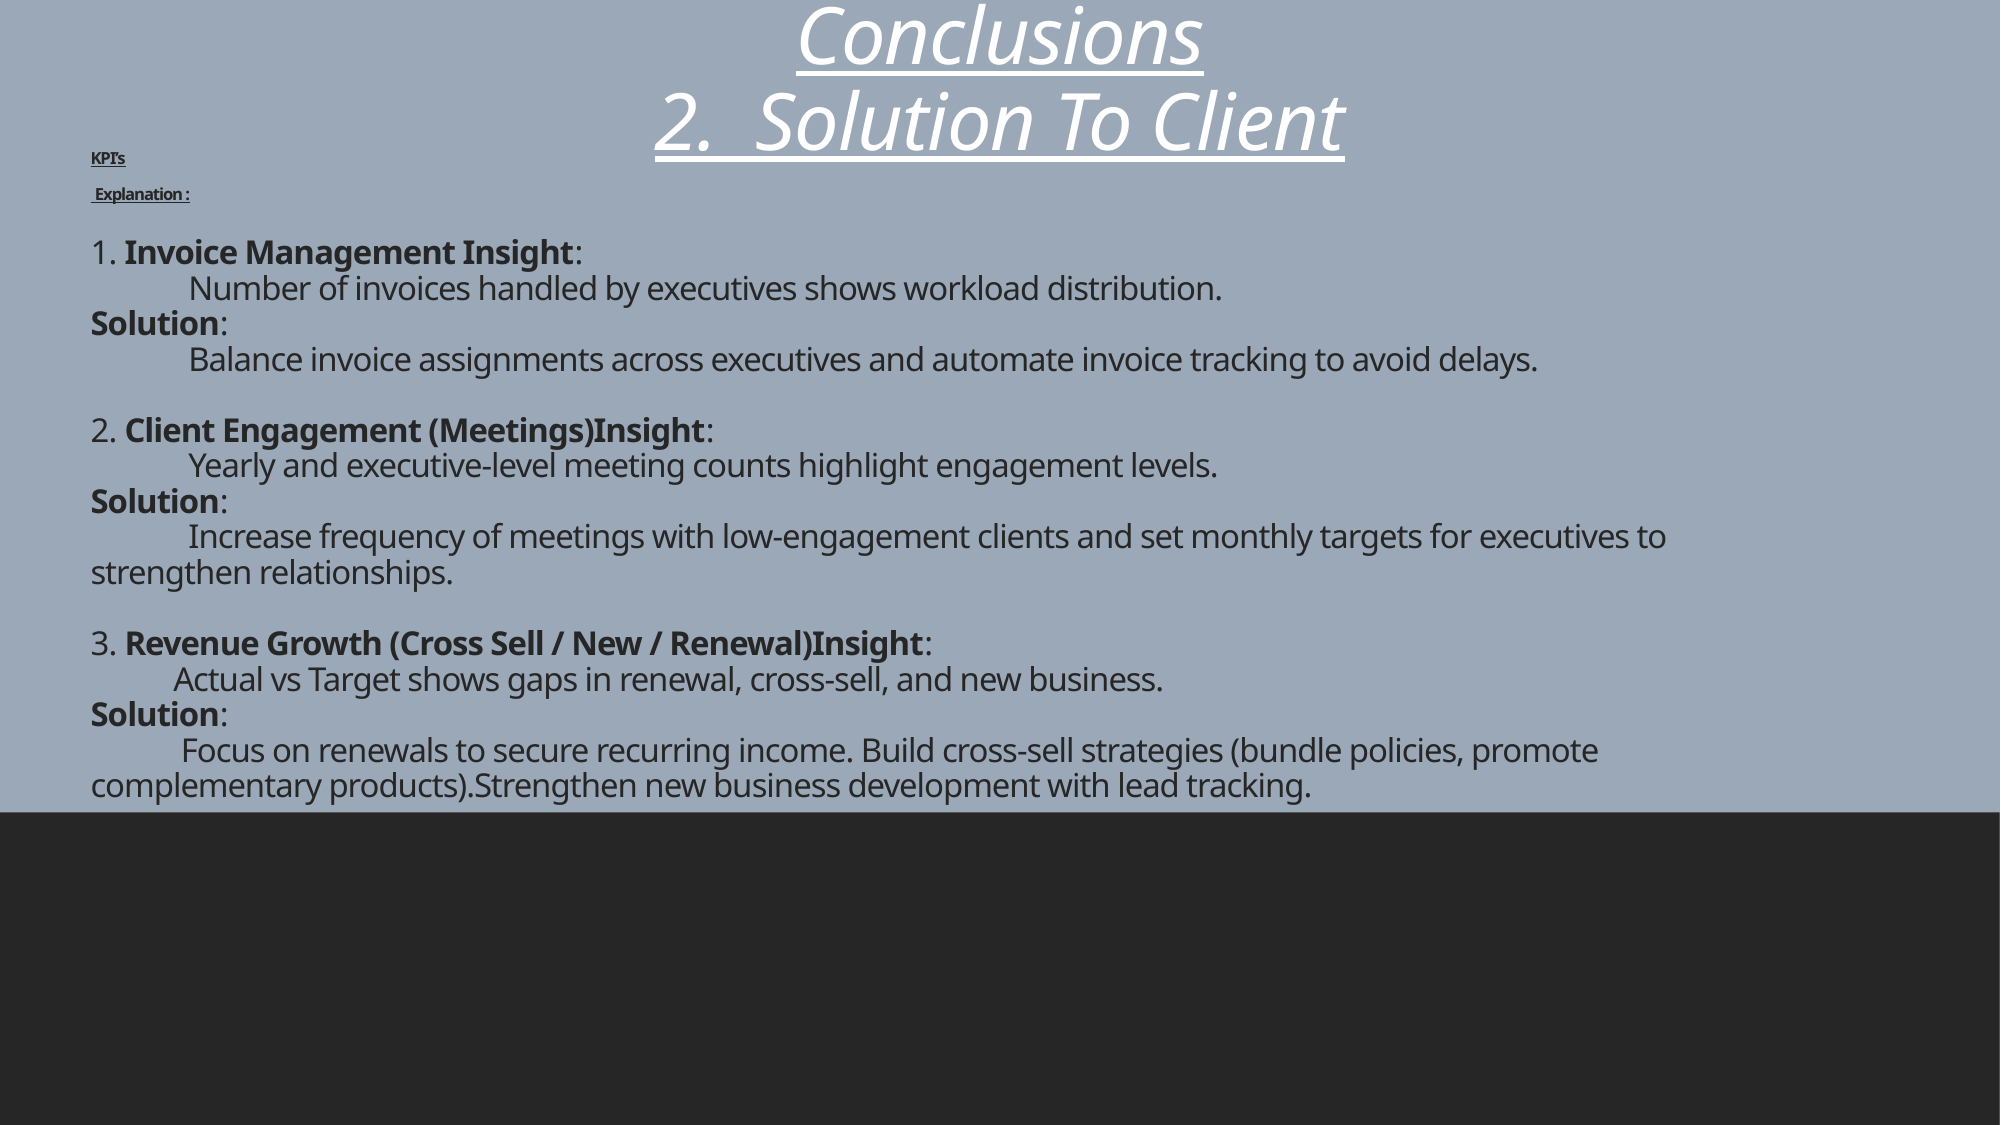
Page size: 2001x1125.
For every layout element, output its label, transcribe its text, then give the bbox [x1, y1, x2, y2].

text_box [0, 811, 2000, 1125]
text_box KPI’s Explanation : [75, 141, 408, 212]
text_box 1. Invoice Management Insight: Number of invoices handled by executives shows workload distribution. Solution: Balance invoice assignments across executives and automate invoice tracking to avoid delays. 2. Client Engagement (Meetings)Insight: Yearly and executive-level meeting counts highlight engagement levels. Solution: Increase frequency of meetings with low-engagement clients and set monthly targets for executives to strengthen relationships. 3. Revenue Growth (Cross Sell / New / Renewal)Insight: Actual vs Target shows gaps in renewal, cross-sell, and new business. Solution: Focus on renewals to secure recurring income. Build cross-sell strategies (bundle policies, promote complementary products).Strengthen new business development with lead tracking. [75, 222, 1776, 813]
title Conclusions 2. Solution To Client [174, 33, 1825, 131]
text_box [0, 0, 2000, 811]
